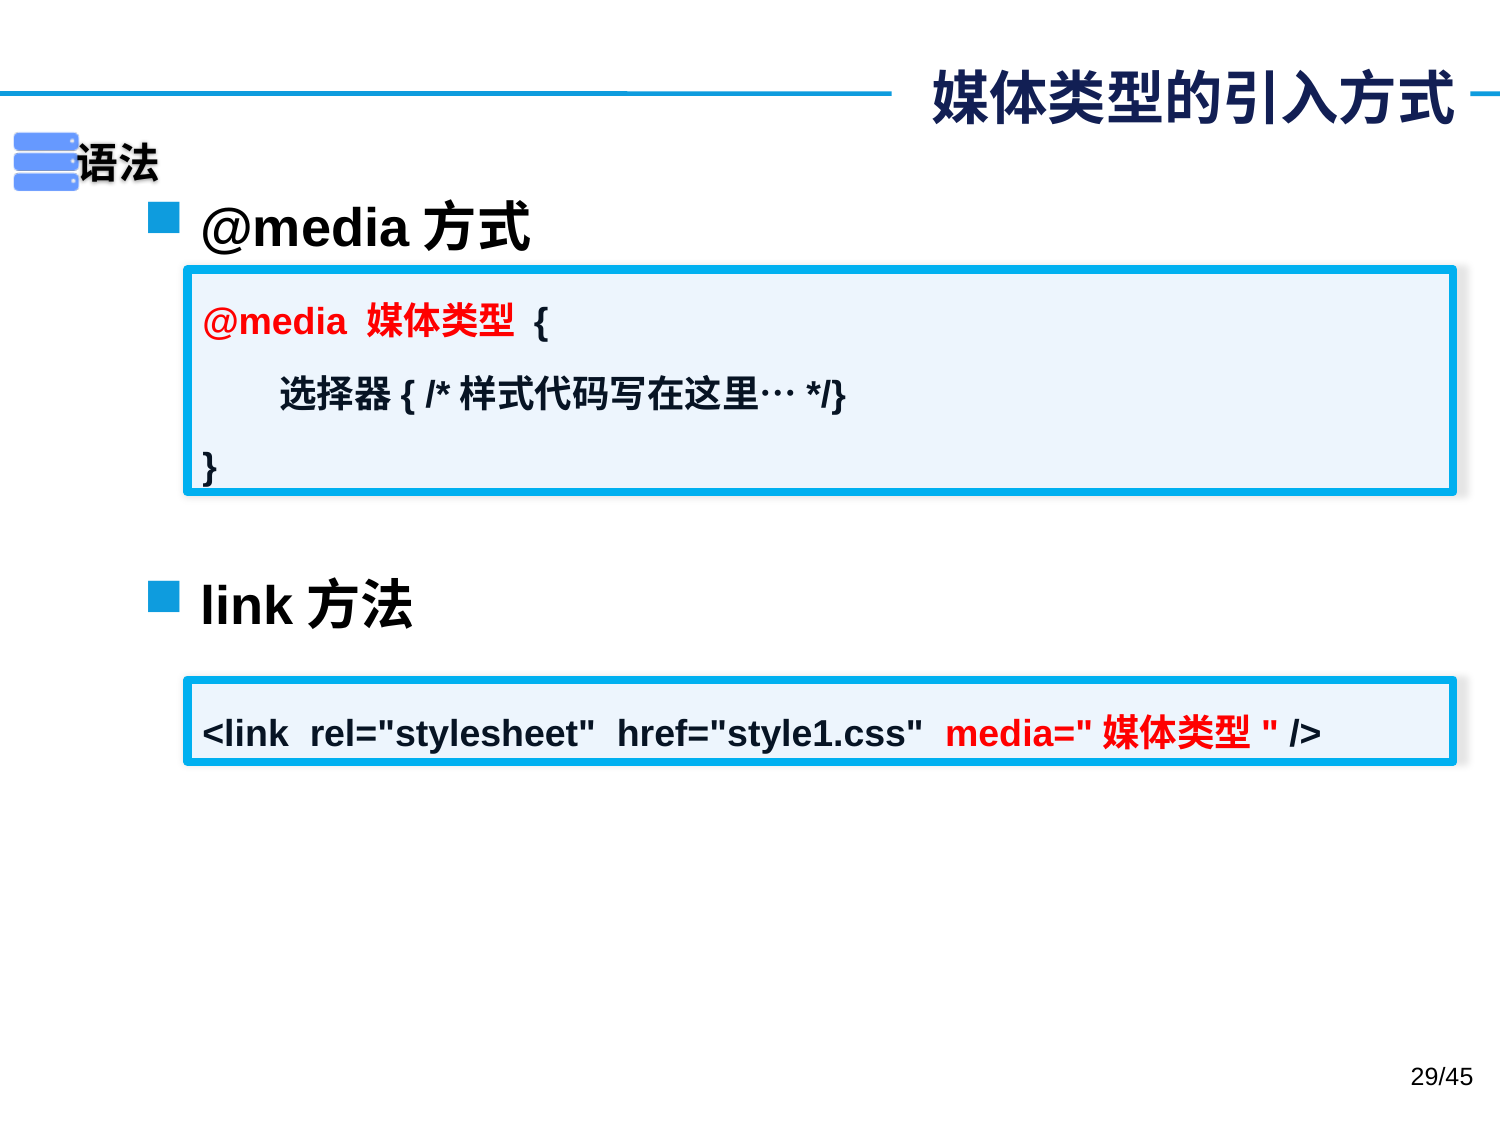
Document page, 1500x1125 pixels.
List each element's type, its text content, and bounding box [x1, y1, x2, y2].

slide_number 29/45 [1138, 1053, 1489, 1114]
list @media方式 link方法 [128, 184, 1383, 1029]
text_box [11, 128, 176, 195]
text_box <link rel="stylesheet" href="style1.css" media="媒体类型" /> [187, 679, 1454, 762]
text_box @media 媒体类型 { 选择器{ /*样式代码写在这里…*/} } [187, 269, 1454, 493]
title 媒体类型的引入方式 [891, 30, 1471, 161]
